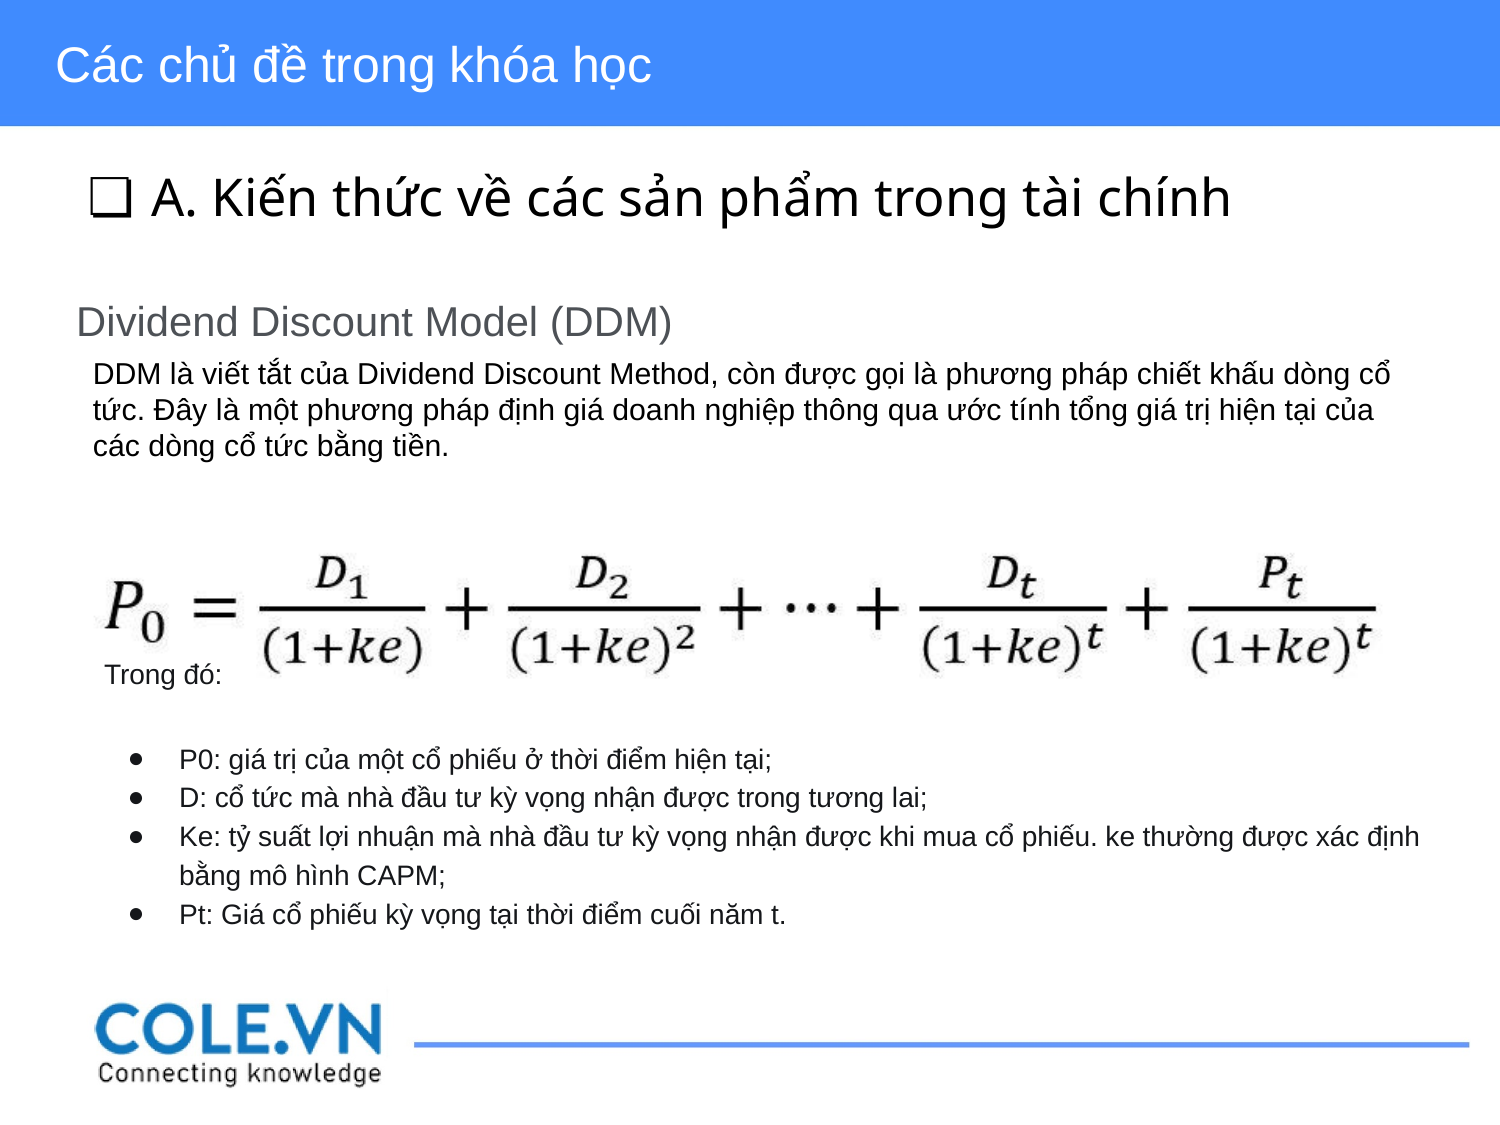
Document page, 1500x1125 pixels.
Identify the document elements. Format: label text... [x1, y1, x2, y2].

text_box Trong đó: P0: giá trị của một cổ phiếu ở thời điểm hiện tại; D: cổ tức mà nhà đầu tư kỳ vọng nhận được trong tương lai; Ke: tỷ suất lợi nhuận mà nhà đầu tư kỳ vọng nhận được khi mua cổ phiếu. ke thường được xác định bằng mô hình CAPM; Pt: Giá cổ phiếu kỳ vọng tại thời điểm cuối năm t. [89, 758, 1462, 938]
text_box Các chủ đề trong khóa học [40, 24, 1500, 100]
text_box A. Kiến thức về các sản phẩm trong tài chính [61, 156, 1396, 234]
text_box DDM là viết tắt của Dividend Discount Method, còn được gọi là phương pháp chiết khấu dòng cổ tức. Đây là một phương pháp định giá doanh nghiệp thông qua ước tính tổng giá trị hiện tại của các dòng cổ tức bằng tiền. [77, 338, 1422, 477]
picture [0, 0, 1500, 1125]
text_box Dividend Discount Model (DDM) [61, 254, 1058, 353]
